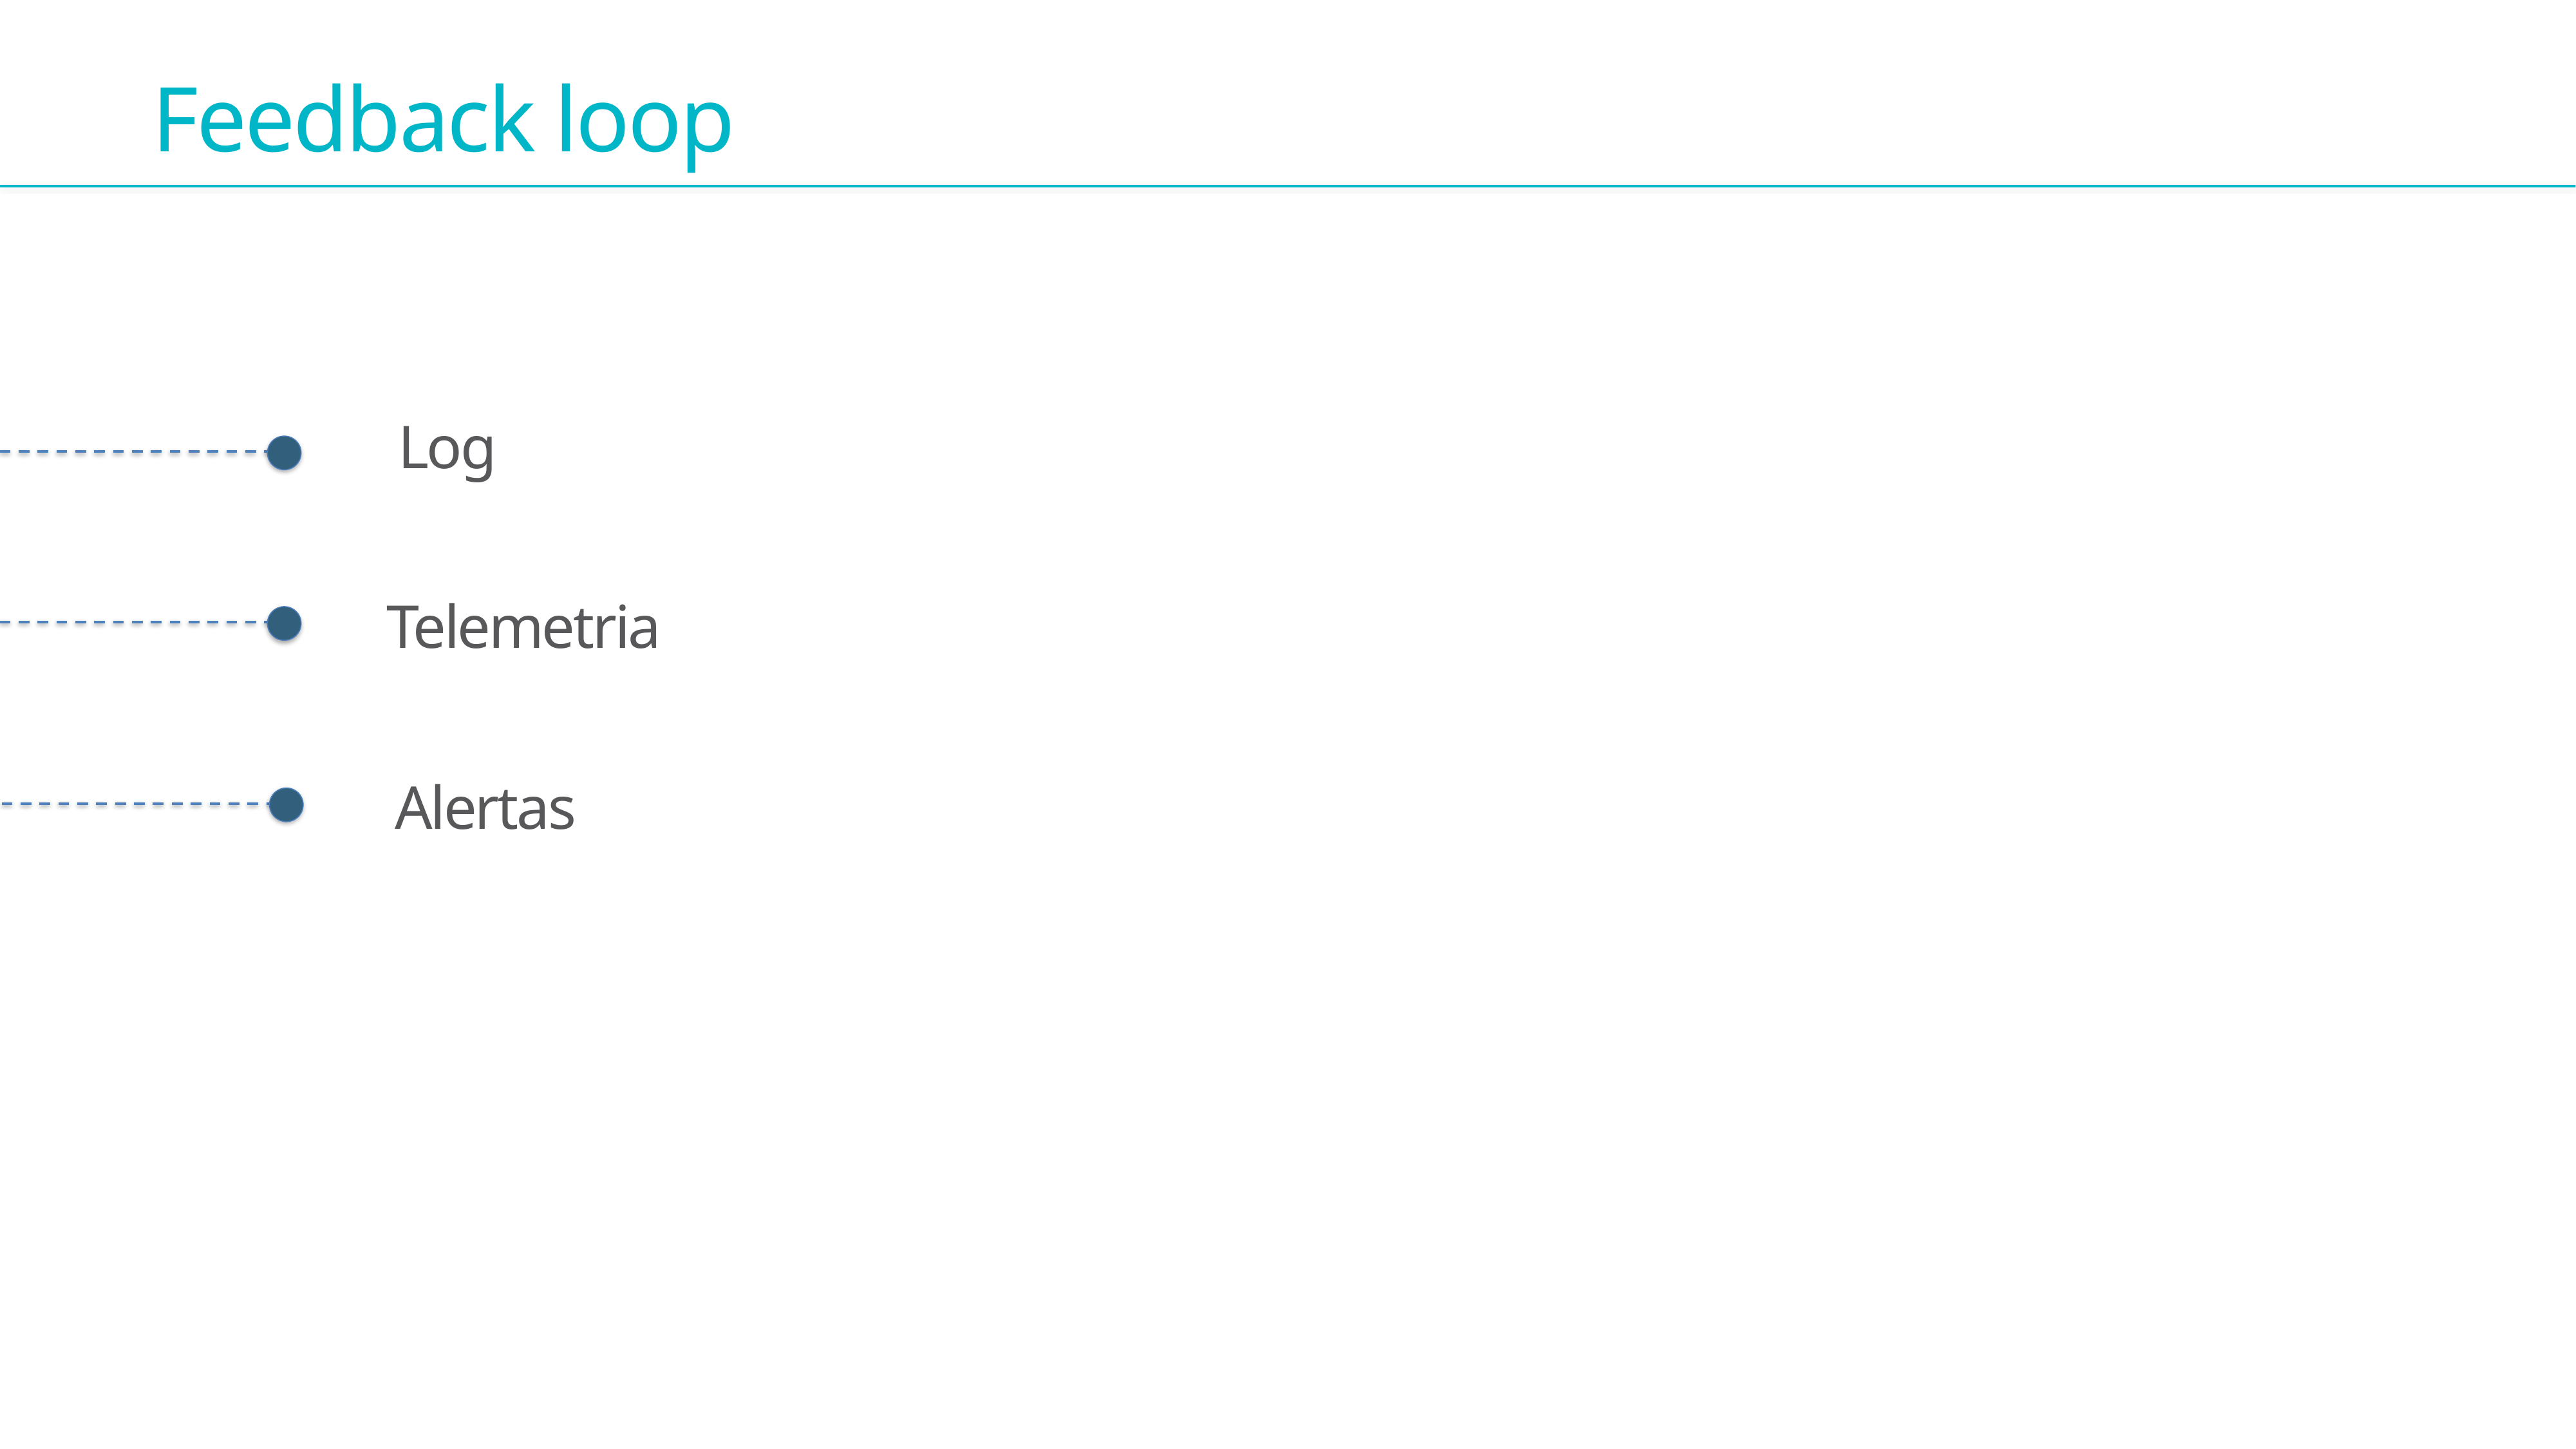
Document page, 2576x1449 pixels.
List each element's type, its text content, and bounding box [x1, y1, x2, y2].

text_box [269, 787, 304, 822]
text_box [267, 435, 302, 471]
text_box Log [388, 404, 507, 486]
text_box Feedback loop [142, 57, 745, 175]
text_box Alertas [375, 765, 586, 846]
text_box [267, 606, 302, 641]
text_box Telemetria [366, 584, 672, 665]
